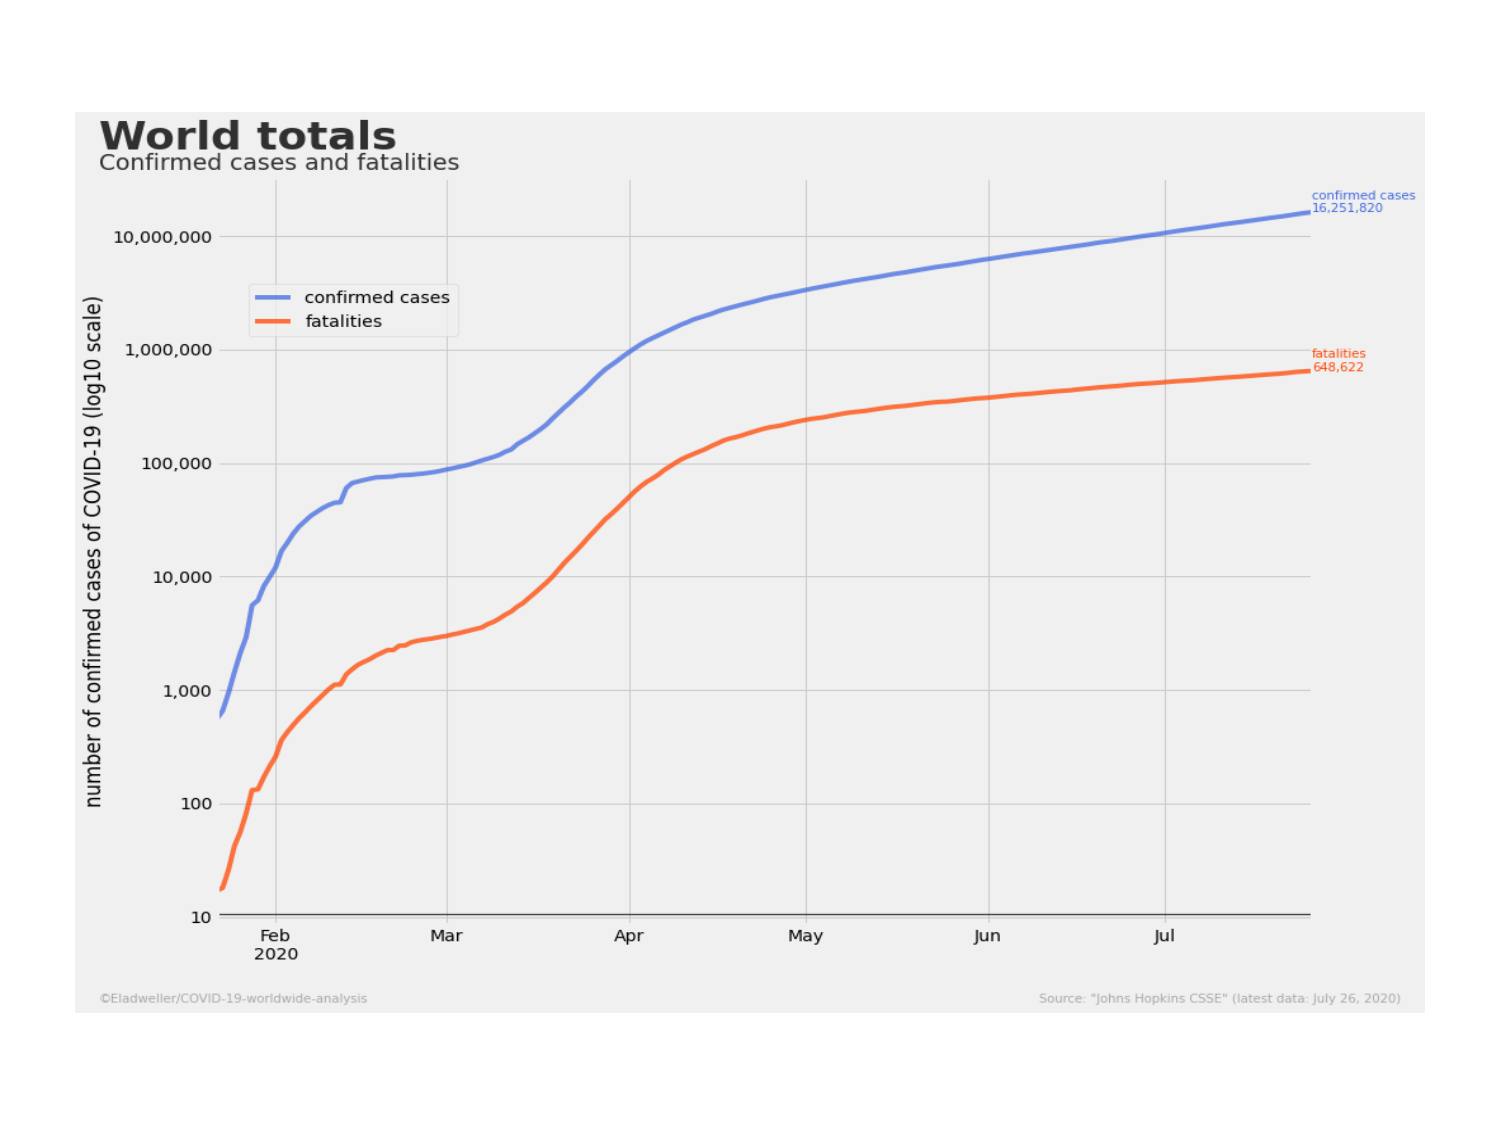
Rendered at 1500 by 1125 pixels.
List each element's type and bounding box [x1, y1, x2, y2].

picture [74, 112, 1426, 1013]
